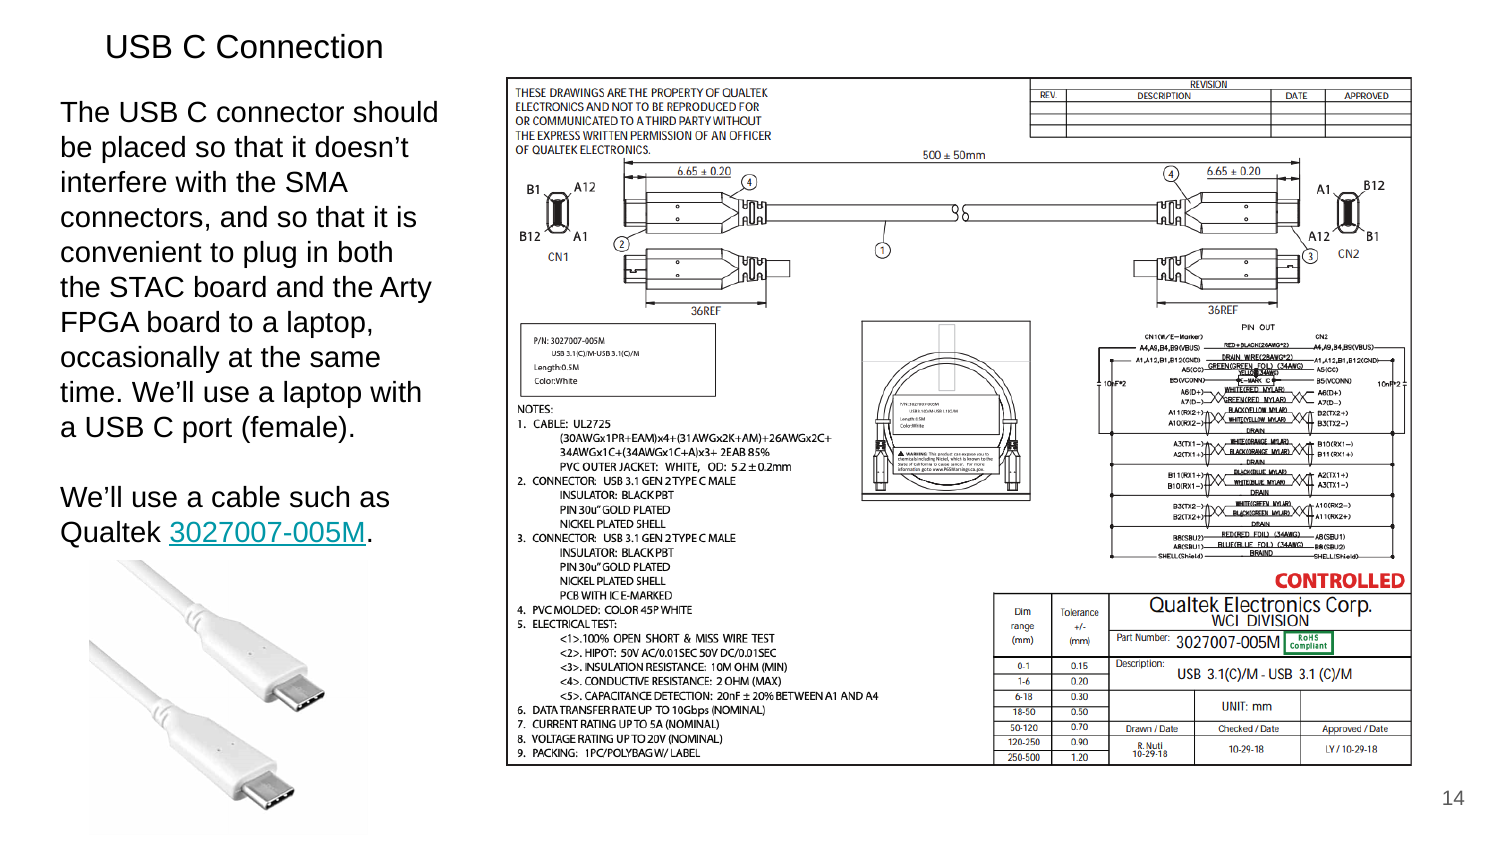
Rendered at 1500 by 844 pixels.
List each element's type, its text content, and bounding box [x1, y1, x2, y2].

slide_number 14 [1389, 764, 1480, 830]
picture [501, 72, 1420, 771]
text_box The USB C connector should be placed so that it doesn’t interfere with the SMA connectors, and so that it is convenient to plug in both the STAC board and the Arty FPGA board to a laptop, occasionally at the same time. We’ll use a laptop with a USB C port (female). We’ll use a cable such as Qualtek 3027007-005M. [45, 86, 458, 556]
text_box USB C Connection [89, 9, 444, 73]
picture [89, 560, 368, 836]
